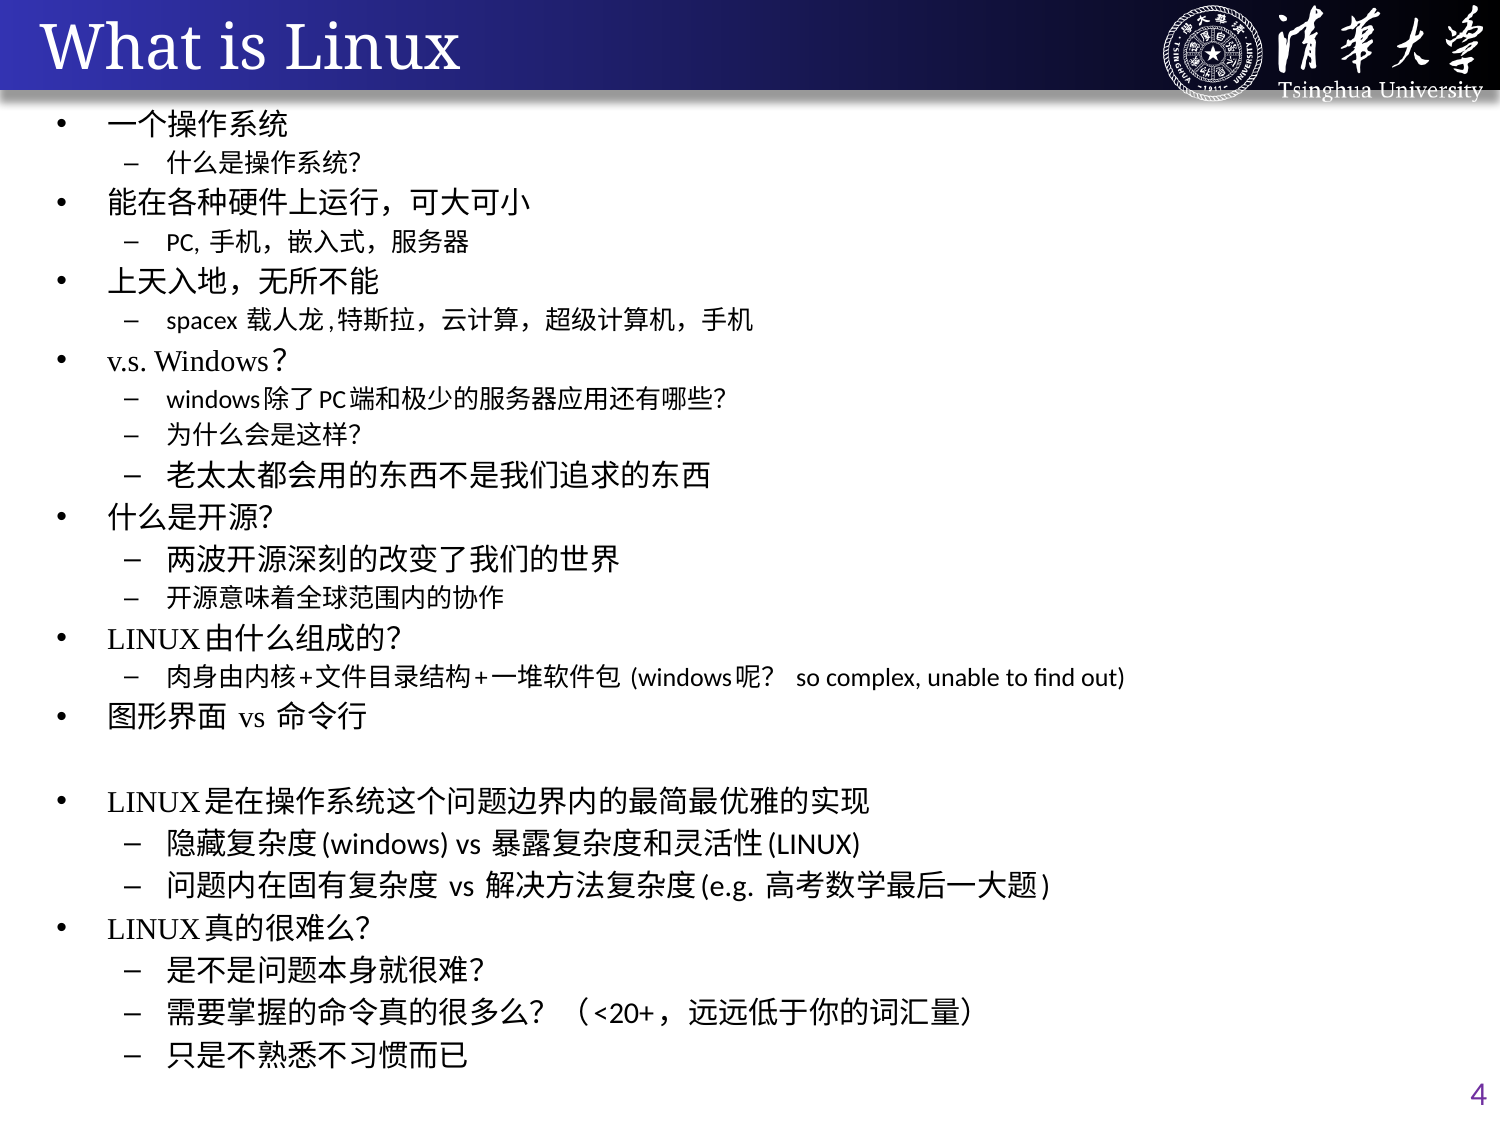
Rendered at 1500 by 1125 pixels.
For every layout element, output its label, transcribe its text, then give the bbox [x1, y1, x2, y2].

slide_number 4 [1325, 1062, 1500, 1122]
list 一个操作系统 什么是操作系统？ 能在各种硬件上运行，可大可小 PC, 手机，嵌入式，服务器 上天入地，无所不能 spacex 载人龙,特斯拉，云计算，超级计算机，手机 v.s. Windows？ windows除了PC端和极少的服务器应用还有哪些？ 为什么会是这样？ 老太太都会用的东西不是我们追求的东西 什么是开源？ 两波开源深刻的改变了我们的世界 开源意味着全球范围内的协作 LINUX由什么组成的？ 肉身由内核+文件目录结构+一堆软件包 (windows呢？ so complex, unable to find out) 图形界面 vs 命令行 LINUX是在操作系统这个问题边界内的最简最优雅的实现 隐藏复杂度(windows) vs 暴露复杂度和灵活性(LINUX) 问题内在固有复杂度 vs 解决方法复杂度(e.g. 高考数学最后一大题) LINUX真的很难么？ 是不是问题本身就很难？ 需要掌握的命令真的很多么？（<20+，远远低于你的词汇量） 只是不熟悉不习惯而已 [41, 90, 1455, 1102]
title What is Linux [0, 0, 1152, 90]
